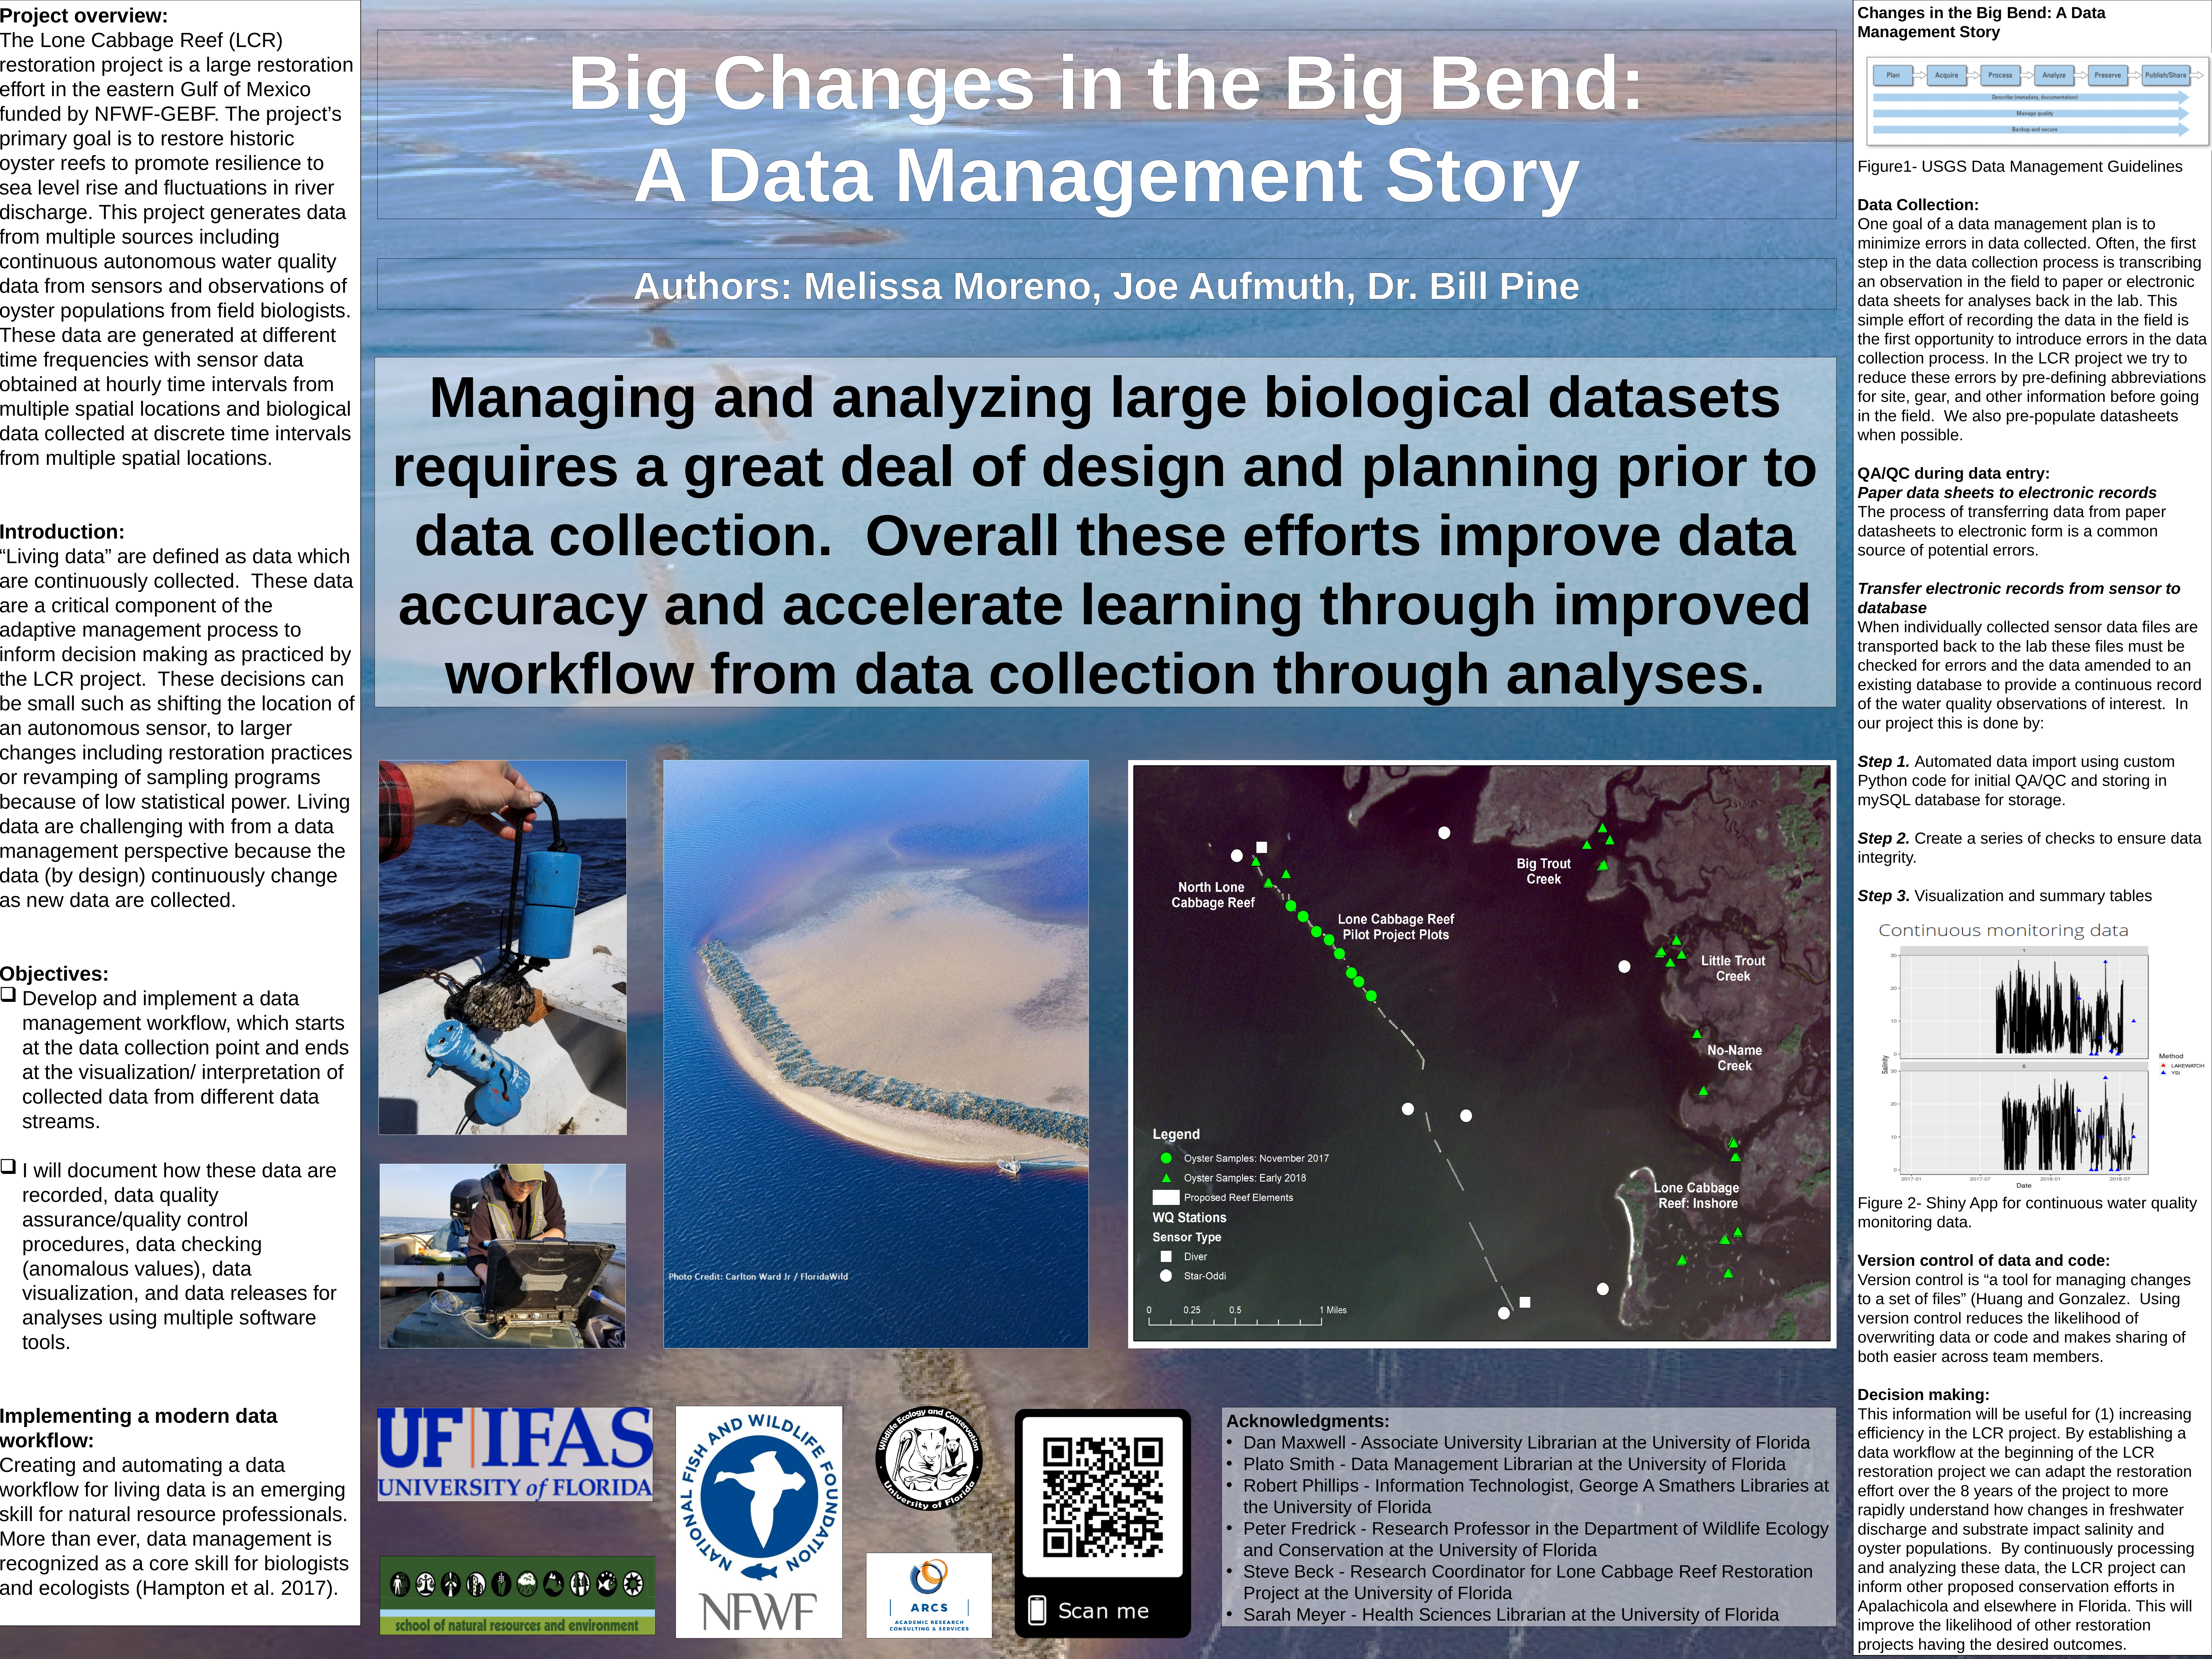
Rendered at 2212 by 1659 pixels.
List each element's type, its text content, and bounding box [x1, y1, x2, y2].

text_box Managing and analyzing large biological datasets requires a great deal of design and planning prior to data collection. Overall these efforts improve data accuracy and accelerate learning through improved workflow from data collection through analyses. [375, 357, 1837, 707]
text_box Changes in the Big Bend: A Data Management Story Figure1- USGS Data Management Guidelines Data Collection: One goal of a data management plan is to minimize errors in data collected. Often, the first step in the data collection process is transcribing an observation in the field to paper or electronic data sheets for analyses back in the lab. This simple effort of recording the data in the field is the first opportunity to introduce errors in the data collection process. In the LCR project we try to reduce these errors by pre-defining abbreviations for site, gear, and other information before going in the field. We also pre-populate datasheets when possible. QA/QC during data entry: Paper data sheets to electronic records The process of transferring data from paper datasheets to electronic form is a common source of potential errors. Transfer electronic records from sensor to database When individually collected sensor data files are transported back to the lab these files must be checked for errors and the data amended to an existing database to provide a continuous record of the water quality observations of interest. In our project this is done by: Step 1. Automated data import using custom Python code for initial QA/QC and storing in mySQL database for storage. Step 2. Create a series of checks to ensure data integrity. Step 3. Visualization and summary tables Figure 2- Shiny App for continuous water quality monitoring data. Version control of data and code: Version control is “a tool for managing changes to a set of files” (Huang and Gonzalez. Using version control reduces the likelihood of overwriting data or code and makes sharing of both easier across team members. Decision making: This information will be useful for (1) increasing efficiency in the LCR project. By establishing a data workflow at the beginning of the LCR restoration project we can adapt the restoration effort over the 8 years of the project to more rapidly understand how changes in freshwater discharge and substrate impact salinity and oyster populations. By continuously processing and analyzing these data, the LCR project can inform other proposed conservation efforts in Apalachicola and elsewhere in Florida. This will improve the likelihood of other restoration projects having the desired outcomes. [1853, 0, 2212, 1656]
text_box Big Changes in the Big Bend: A Data Management Story [377, 30, 1837, 219]
picture [1864, 53, 2212, 150]
picture [0, 0, 2212, 1659]
picture [1876, 914, 2210, 1195]
text_box Authors: Melissa Moreno, Joe Aufmuth, Dr. Bill Pine [377, 258, 1837, 309]
text_box Acknowledgments: Dan Maxwell - Associate University Librarian at the University of Florida Plato Smith - Data Management Librarian at the University of Florida Robert Phillips - Information Technologist, George A Smathers Libraries at the University of Florida Peter Fredrick - Research Professor in the Department of Wildlife Ecology and Conservation at the University of Florida Steve Beck - Research Coordinator for Lone Cabbage Reef Restoration Project at the University of Florida Sarah Meyer - Health Sciences Librarian at the University of Florida [1222, 1407, 1837, 1627]
text_box Project overview: The Lone Cabbage Reef (LCR) restoration project is a large restoration effort in the eastern Gulf of Mexico funded by NFWF-GEBF. The project’s primary goal is to restore historic oyster reefs to promote resilience to sea level rise and fluctuations in river discharge. This project generates data from multiple sources including continuous autonomous water quality data from sensors and observations of oyster populations from field biologists. These data are generated at different time frequencies with sensor data obtained at hourly time intervals from multiple spatial locations and biological data collected at discrete time intervals from multiple spatial locations. Introduction: “Living data” are defined as data which are continuously collected. These data are a critical component of the adaptive management process to inform decision making as practiced by the LCR project. These decisions can be small such as shifting the location of an autonomous sensor, to larger changes including restoration practices or revamping of sampling programs because of low statistical power. Living data are challenging with from a data management perspective because the data (by design) continuously change as new data are collected. Objectives: Develop and implement a data management workflow, which starts at the data collection point and ends at the visualization/ interpretation of collected data from different data streams. I will document how these data are recorded, data quality assurance/quality control procedures, data checking (anomalous values), data visualization, and data releases for analyses using multiple software tools. Implementing a modern data workflow: Creating and automating a data workflow for living data is an emerging skill for natural resource professionals. More than ever, data management is recognized as a core skill for biologists and ecologists (Hampton et al. 2017). [0, 0, 361, 1626]
